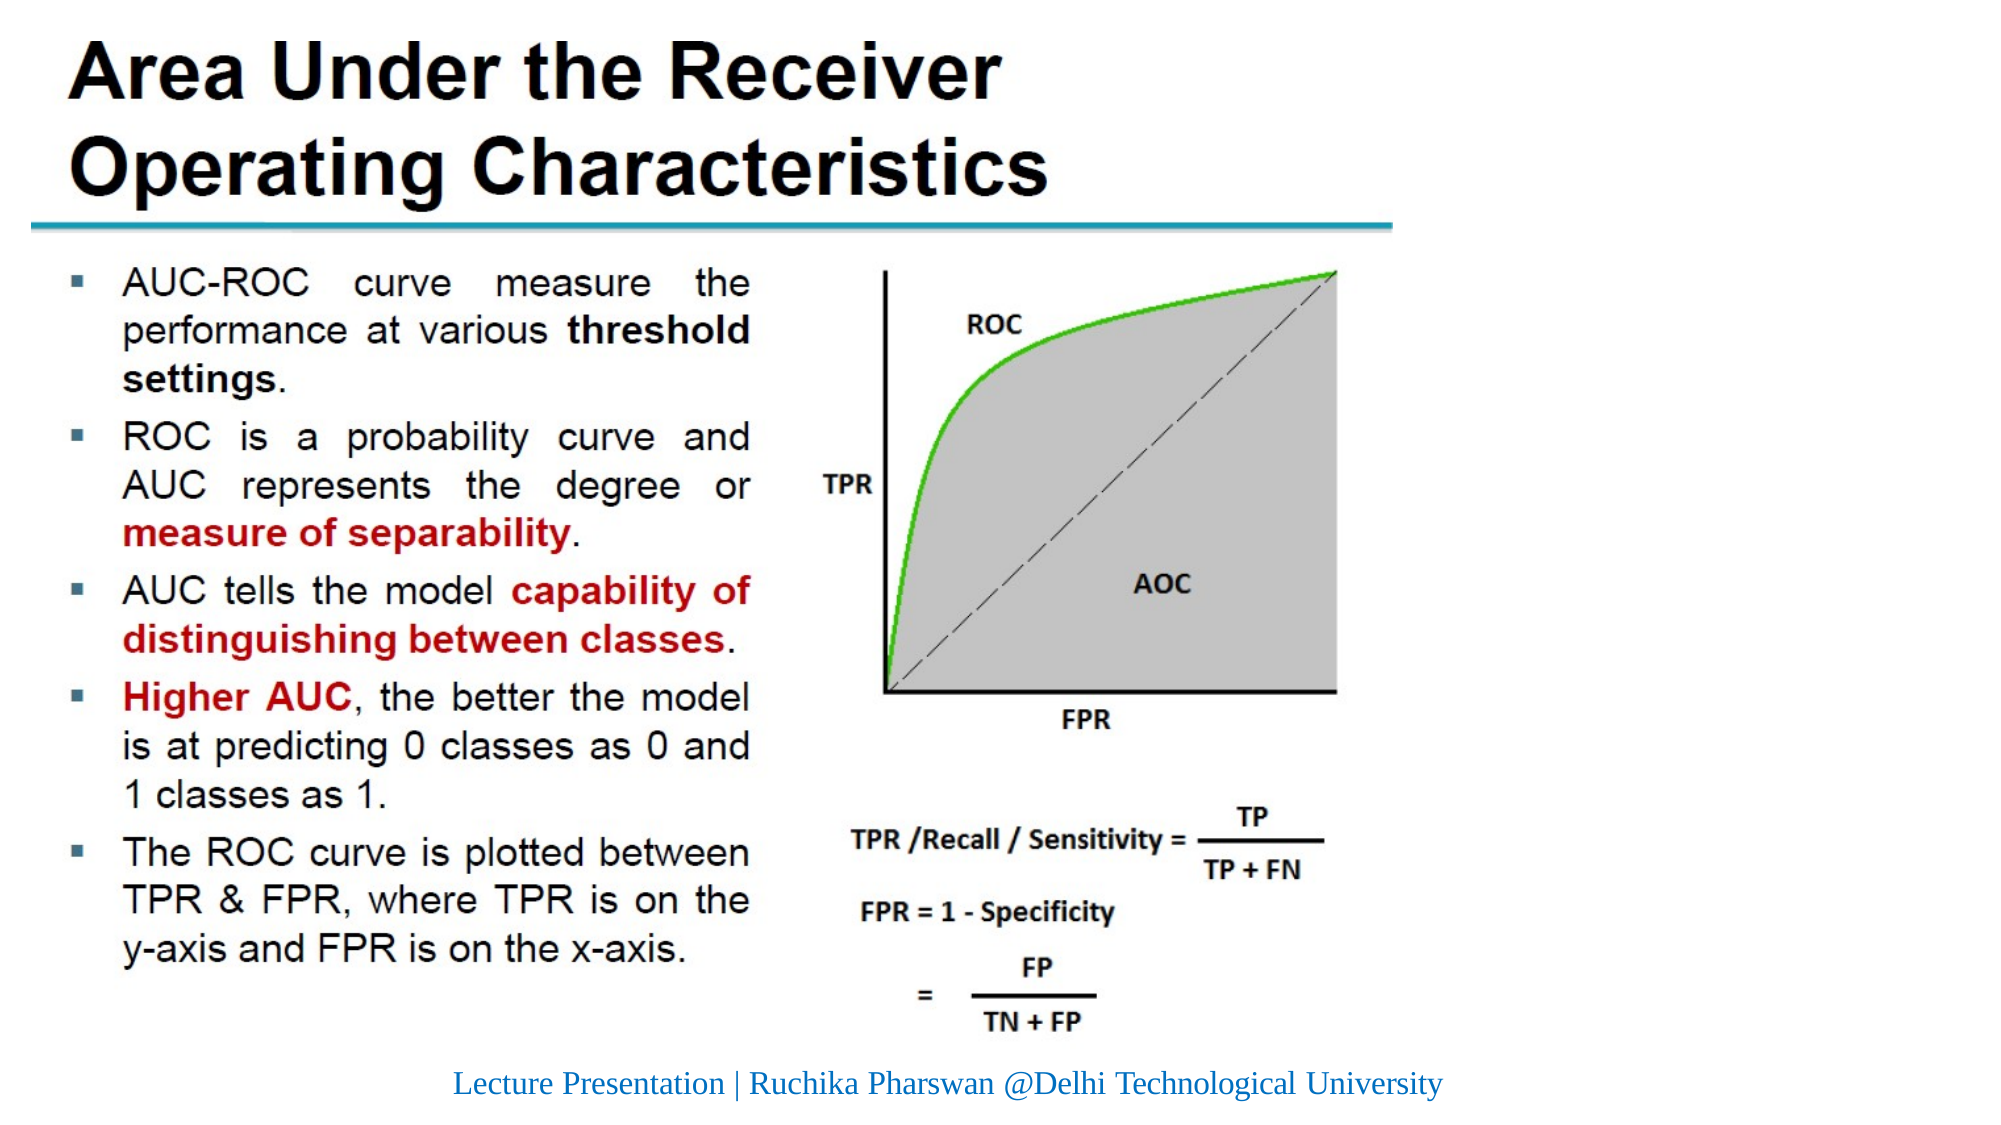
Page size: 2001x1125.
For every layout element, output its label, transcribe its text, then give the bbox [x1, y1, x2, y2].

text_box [30, 41, 1393, 1085]
footer Lecture Presentation | Ruchika Pharswan @Delhi Technological University [450, 1062, 1450, 1125]
